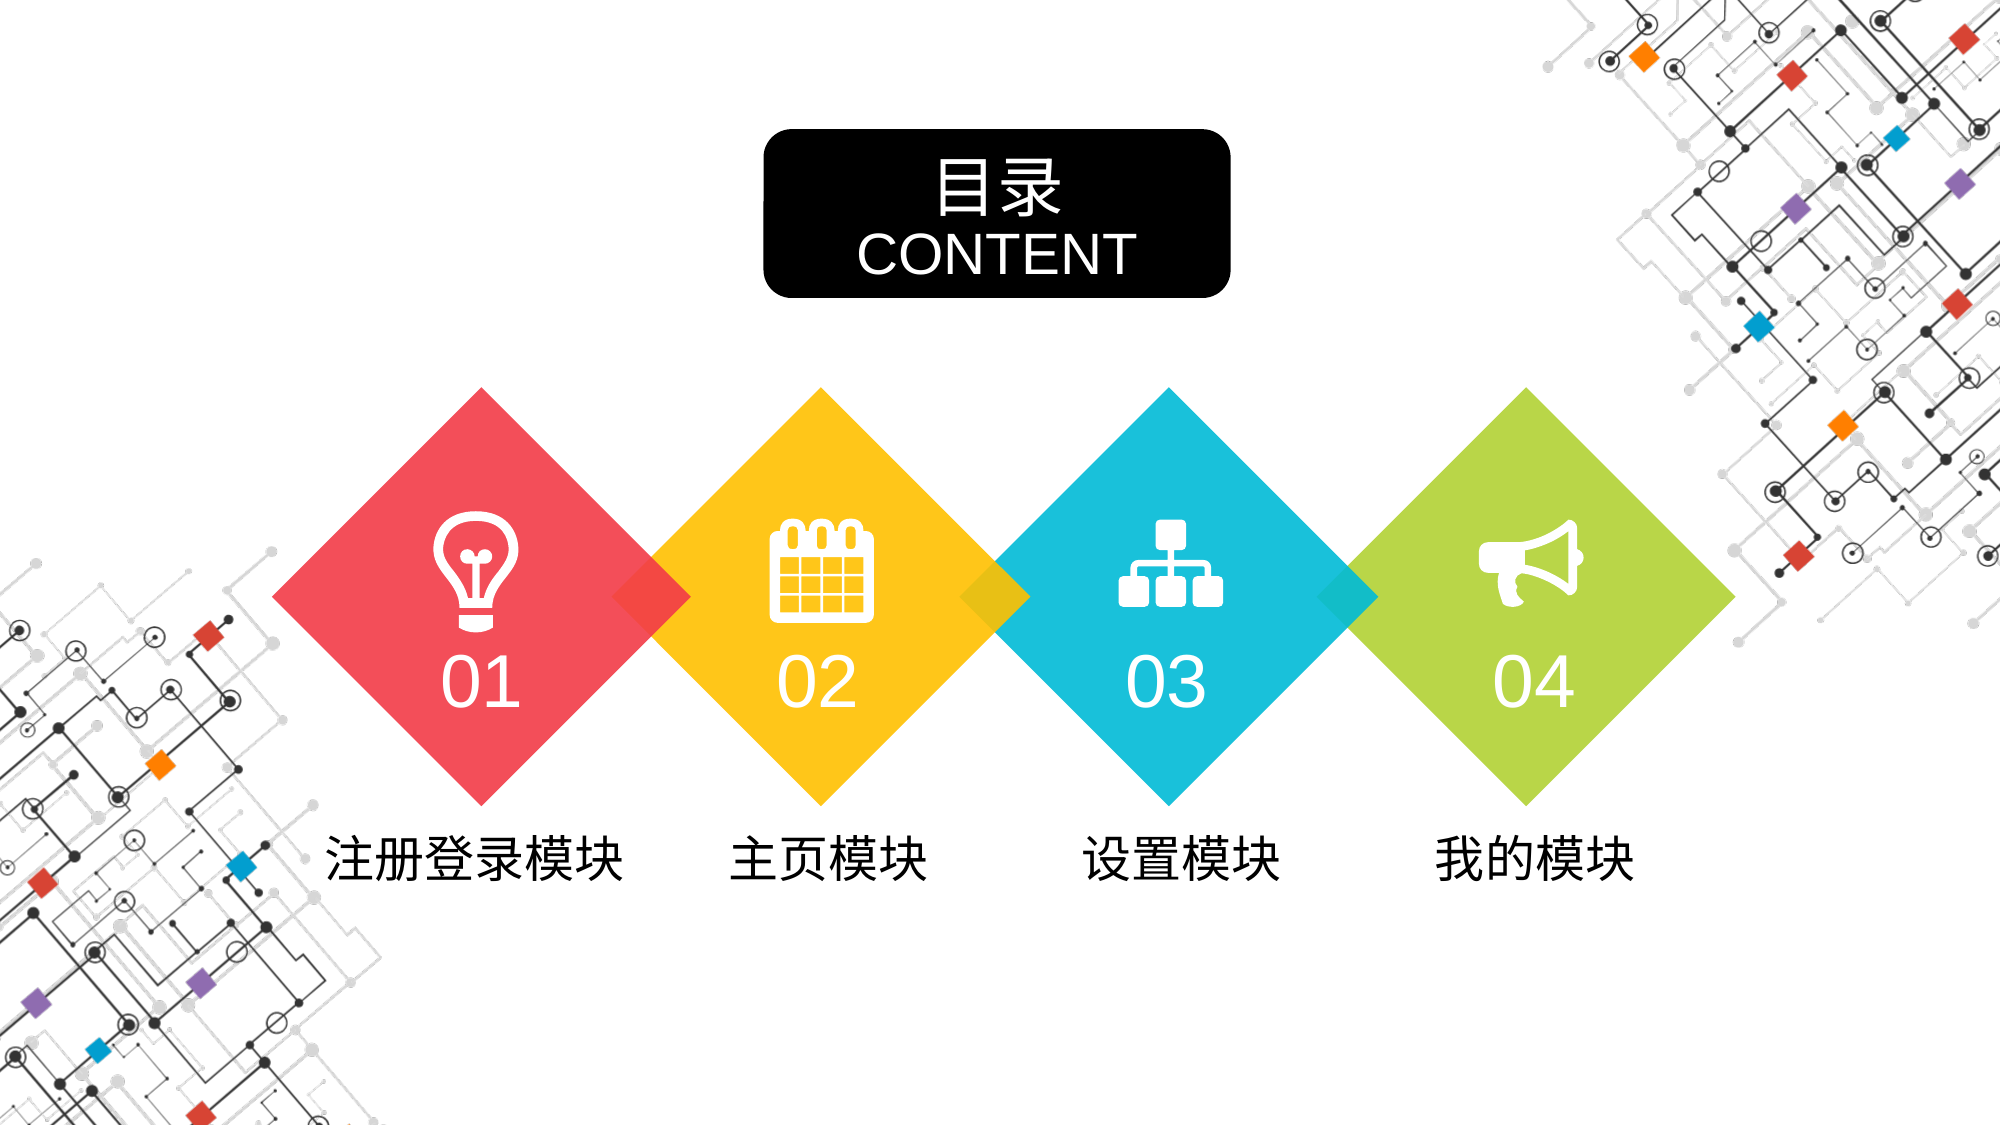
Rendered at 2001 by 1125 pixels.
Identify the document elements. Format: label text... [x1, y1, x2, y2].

text_box [1348, 387, 1685, 807]
text_box 01 [453, 625, 539, 731]
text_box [668, 820, 993, 967]
picture [1537, 0, 2000, 648]
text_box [1021, 820, 1347, 967]
text_box [651, 387, 1031, 807]
text_box [995, 387, 1379, 807]
text_box 02 [761, 625, 875, 731]
text_box 04 [1477, 625, 1591, 731]
text_box [1478, 538, 1537, 607]
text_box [453, 820, 642, 967]
text_box [322, 387, 691, 807]
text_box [1375, 820, 1700, 967]
text_box [1118, 519, 1224, 607]
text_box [431, 511, 521, 633]
text_box 03 [1110, 625, 1224, 731]
text_box [769, 518, 874, 623]
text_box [763, 129, 1231, 298]
picture [0, 546, 453, 1125]
